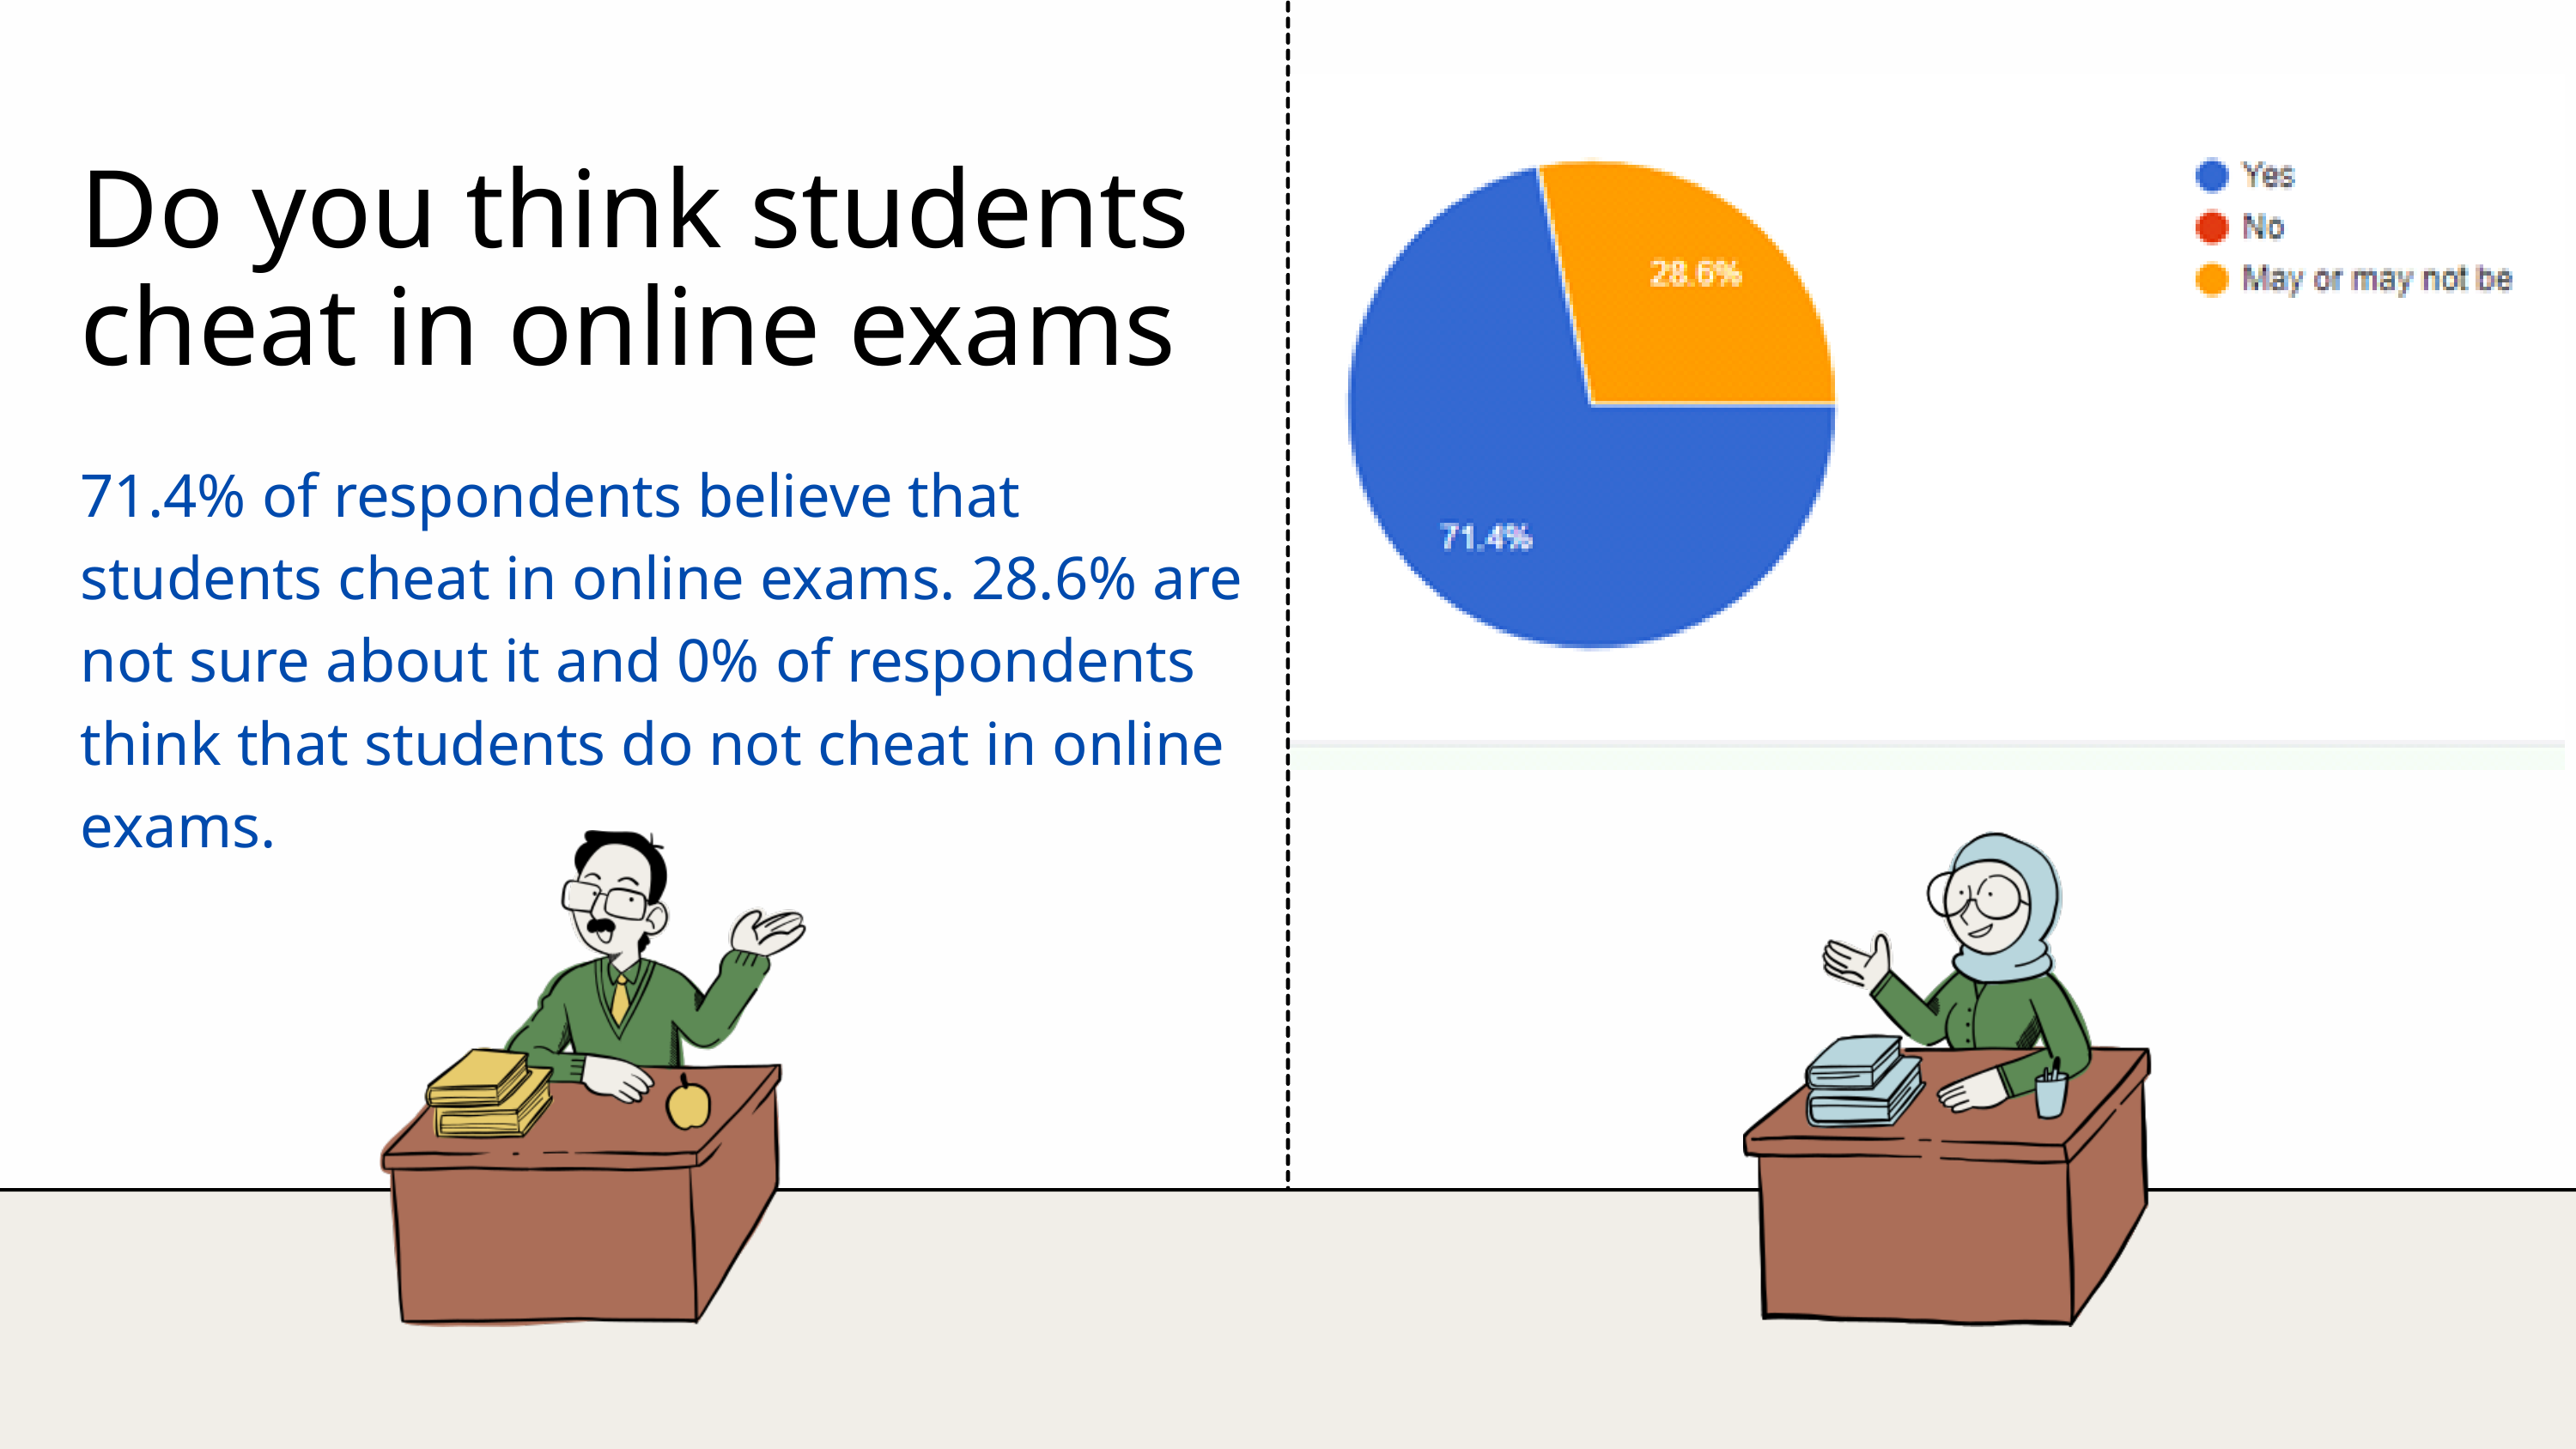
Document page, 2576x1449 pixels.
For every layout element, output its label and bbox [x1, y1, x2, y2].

picture [379, 829, 810, 1328]
picture [1742, 829, 2153, 1328]
text_box [0, 1187, 2576, 1449]
text_box [80, 144, 1264, 854]
picture [1290, 73, 2566, 770]
